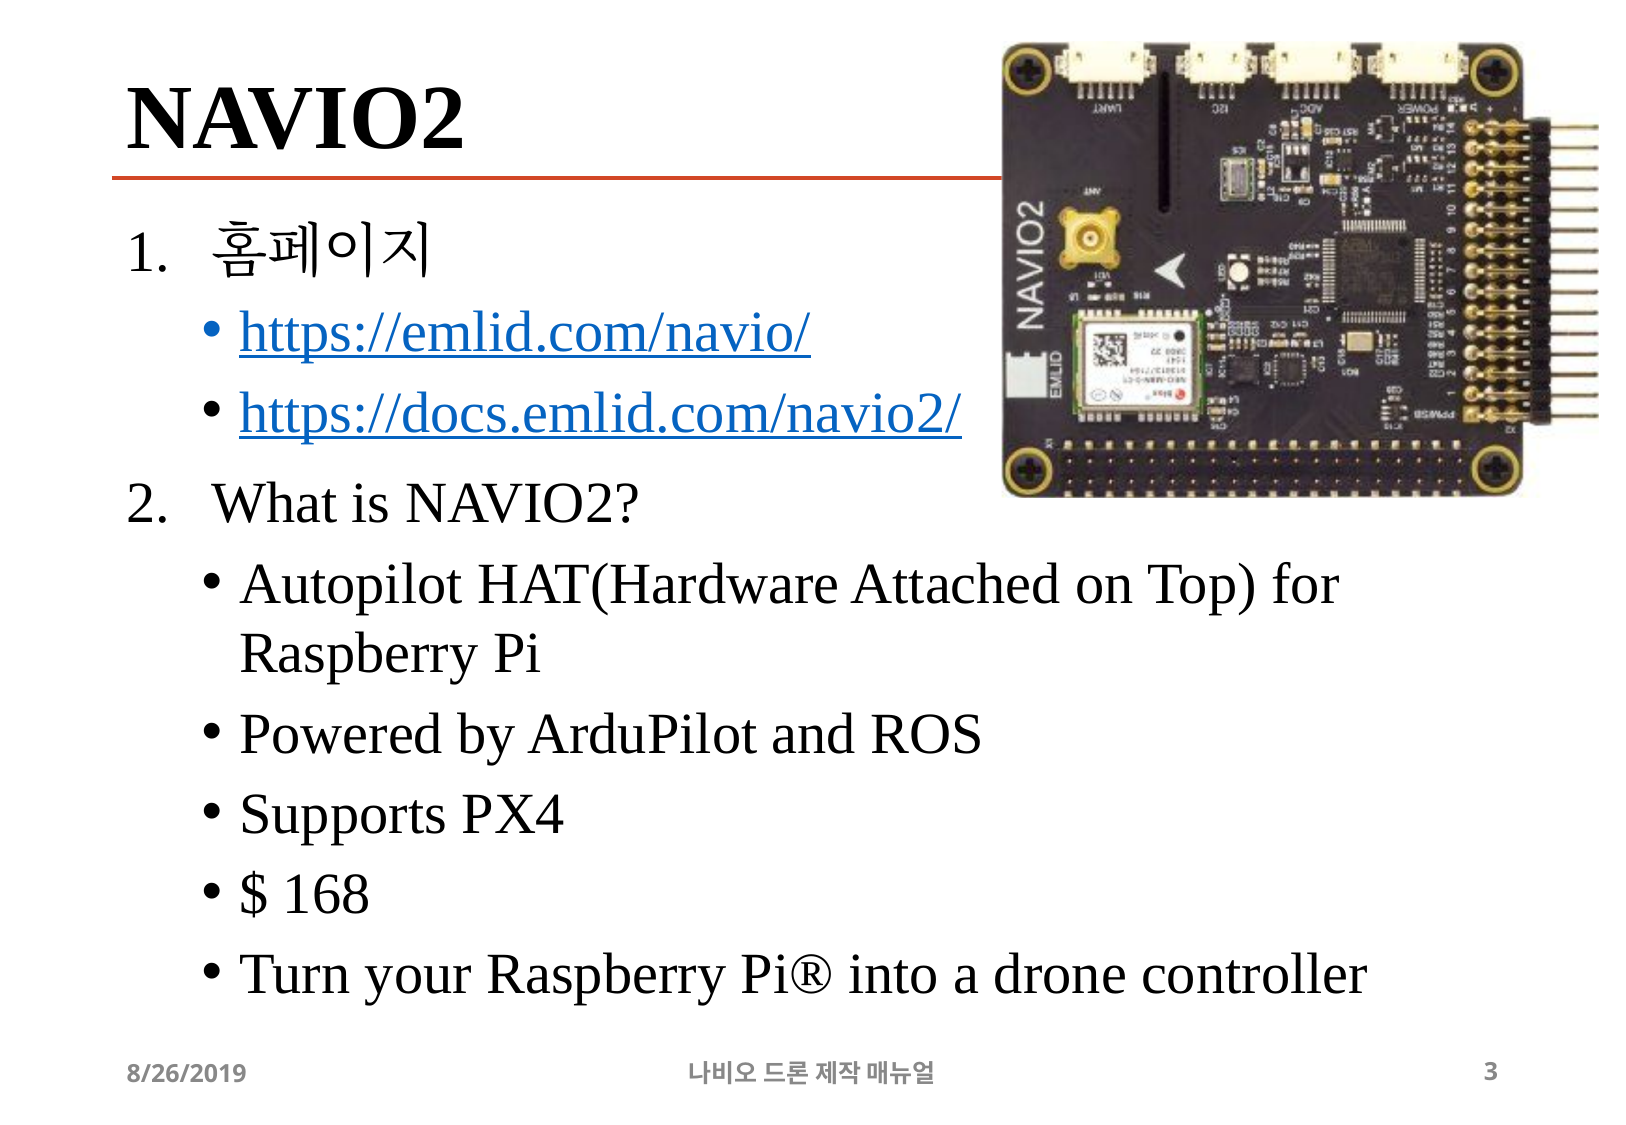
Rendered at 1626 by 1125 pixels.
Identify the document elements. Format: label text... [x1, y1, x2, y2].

list 홈페이지 https://emlid.com/navio/ https://docs.emlid.com/navio2/ What is NAVIO2? Autopilot HAT(Hardware Attached on Top) for Raspberry Pi Powered by ArduPilot and ROS Supports PX4 $ 168 Turn your Raspberry Pi® into a drone controller [111, 205, 1514, 1015]
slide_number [111, 1042, 303, 1103]
title NAVIO2 [111, 59, 1001, 179]
footer 나비오 드론 제작 매뉴얼 [538, 1042, 1087, 1103]
picture [1003, 0, 1598, 569]
slide_number ‹#› [1433, 1042, 1514, 1103]
